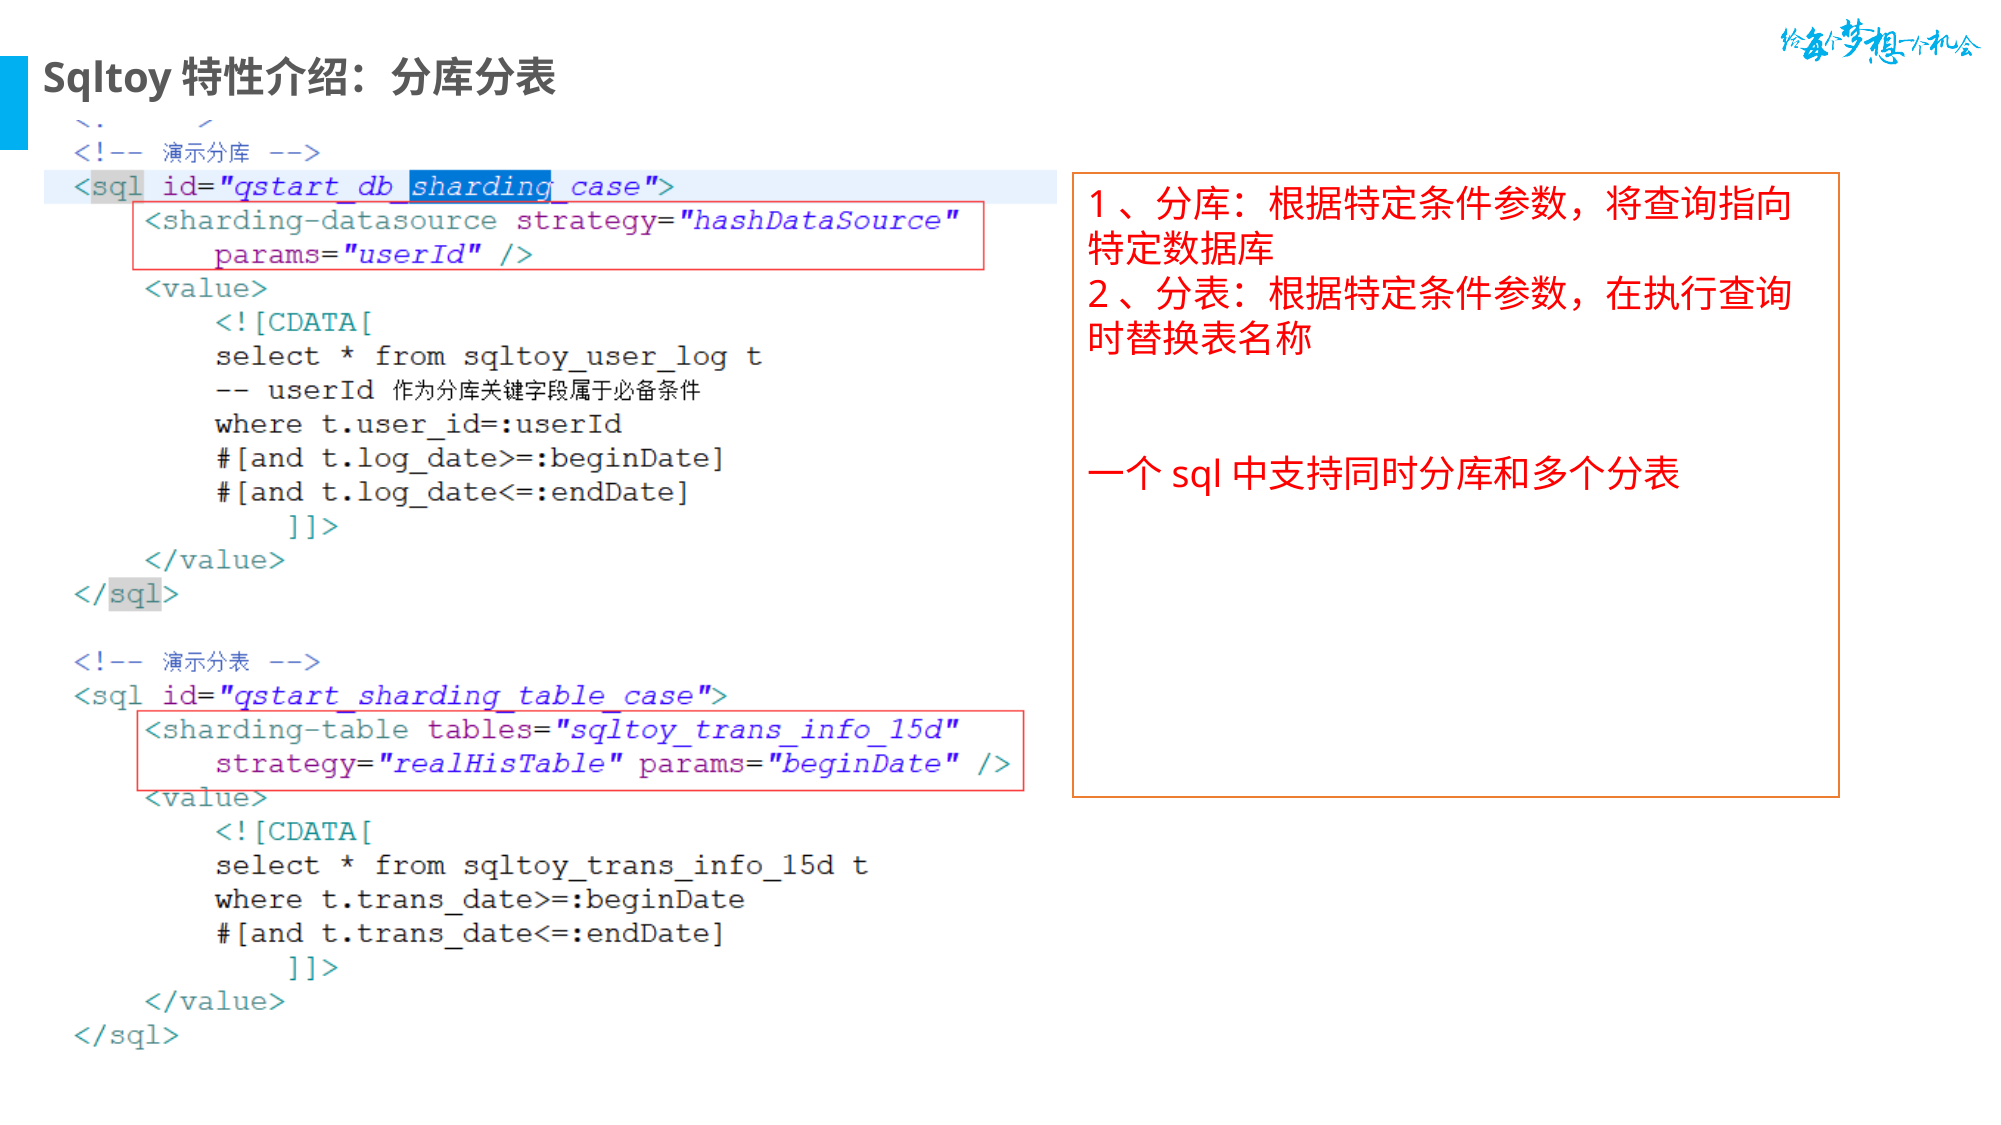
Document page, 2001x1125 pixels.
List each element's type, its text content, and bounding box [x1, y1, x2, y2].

picture [1775, 15, 1987, 72]
text_box 1、分库：根据特定条件参数，将查询指向特定数据库 2、分表：根据特定条件参数，在执行查询时替换表名称 一个sql中支持同时分库和多个分表 [1072, 172, 1840, 798]
text_box [0, 56, 28, 150]
text_box Sqltoy特性介绍：分库分表 [28, 43, 1629, 109]
picture [44, 120, 1057, 1069]
